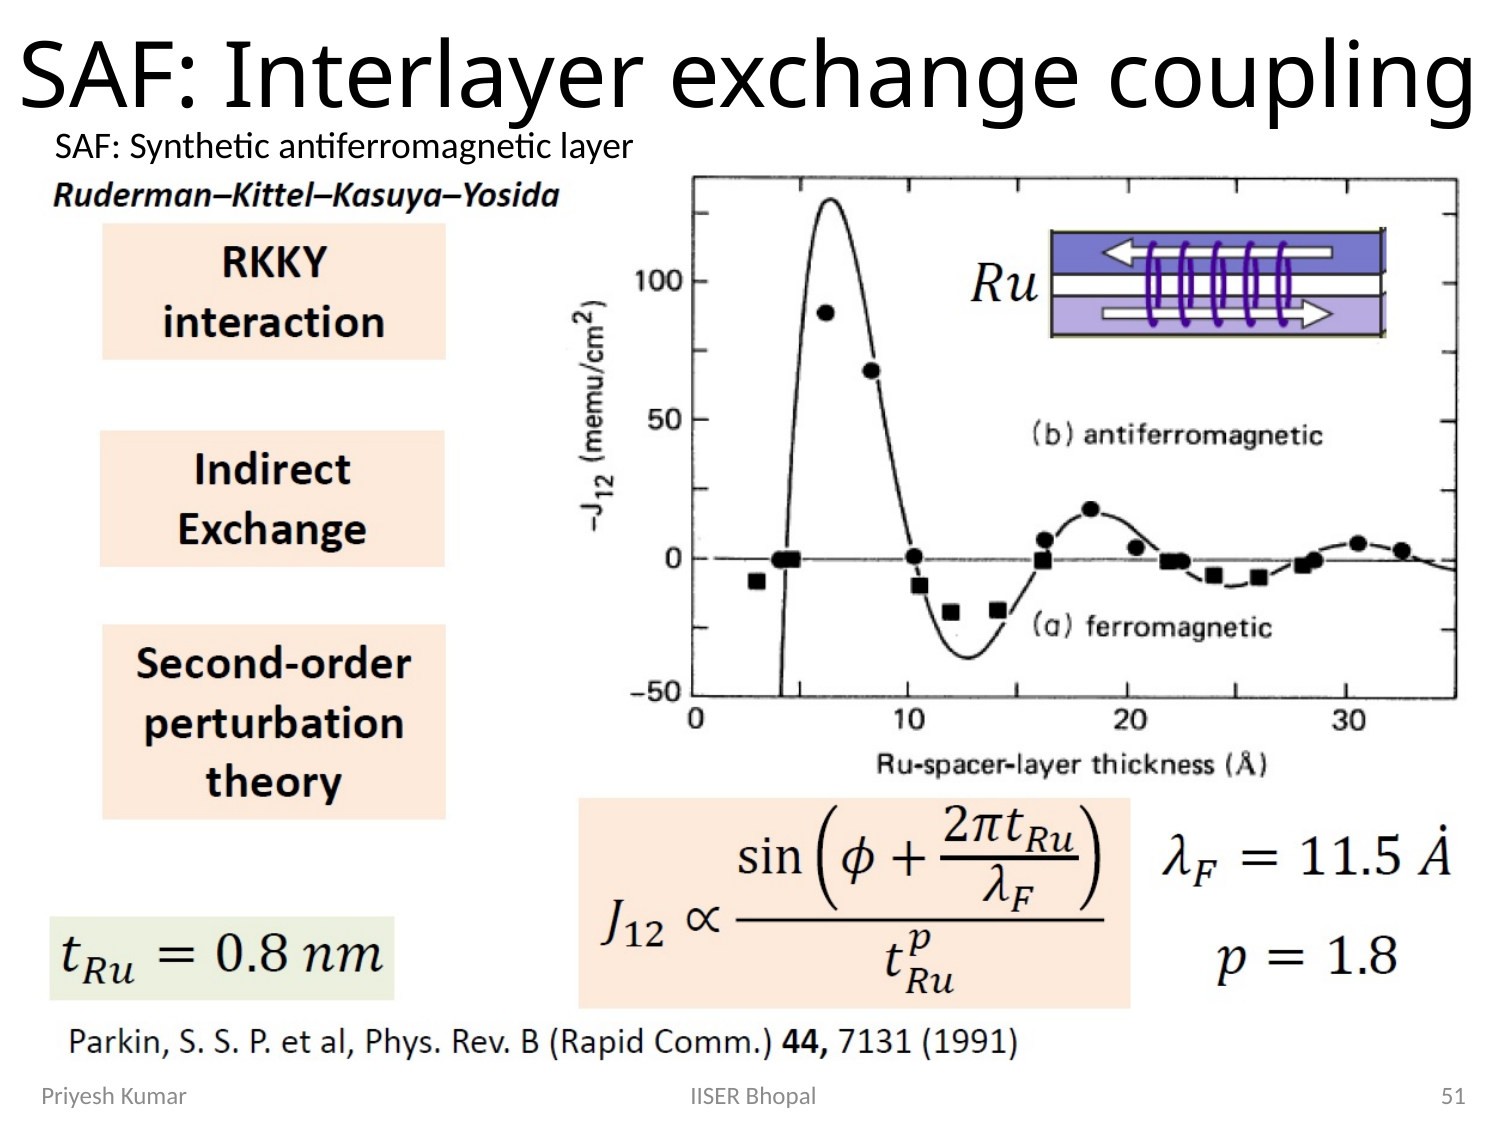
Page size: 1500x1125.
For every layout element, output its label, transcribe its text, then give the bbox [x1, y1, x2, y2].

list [39, 160, 1468, 1065]
slide_number Priyesh Kumar [26, 1065, 364, 1125]
title SAF: Interlayer exchange coupling [0, 0, 1500, 157]
footer IISER Bhopal [500, 1065, 1007, 1125]
text_box SAF: Synthetic antiferromagnetic layer [40, 113, 687, 160]
slide_number 51 [1143, 1065, 1482, 1125]
